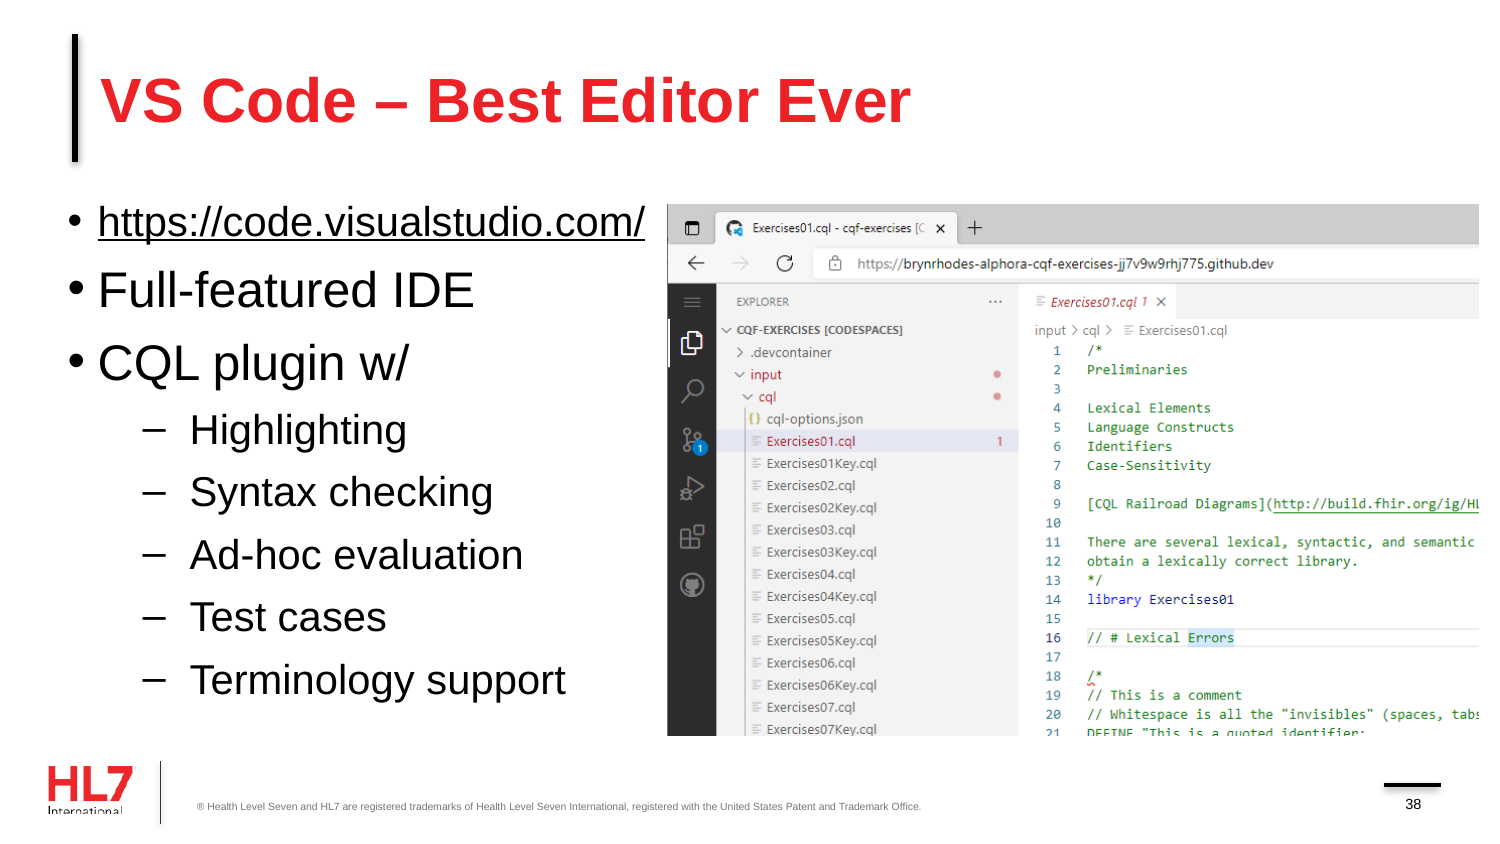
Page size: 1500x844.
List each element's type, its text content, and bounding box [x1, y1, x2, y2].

title VS Code – Best Editor Ever [100, 33, 1451, 163]
picture [667, 204, 1480, 737]
slide_number 38 [1391, 786, 1436, 813]
footer ® Health Level Seven and HL7 are registered trademarks of Health Level Seven International, registered with the United States Patent and Trademark Office. [196, 786, 941, 813]
list https://code.visualstudio.com/ Full-featured IDE CQL plugin w/ Highlighting Syntax checking Ad-hoc evaluation Test cases Terminology support [67, 194, 779, 741]
